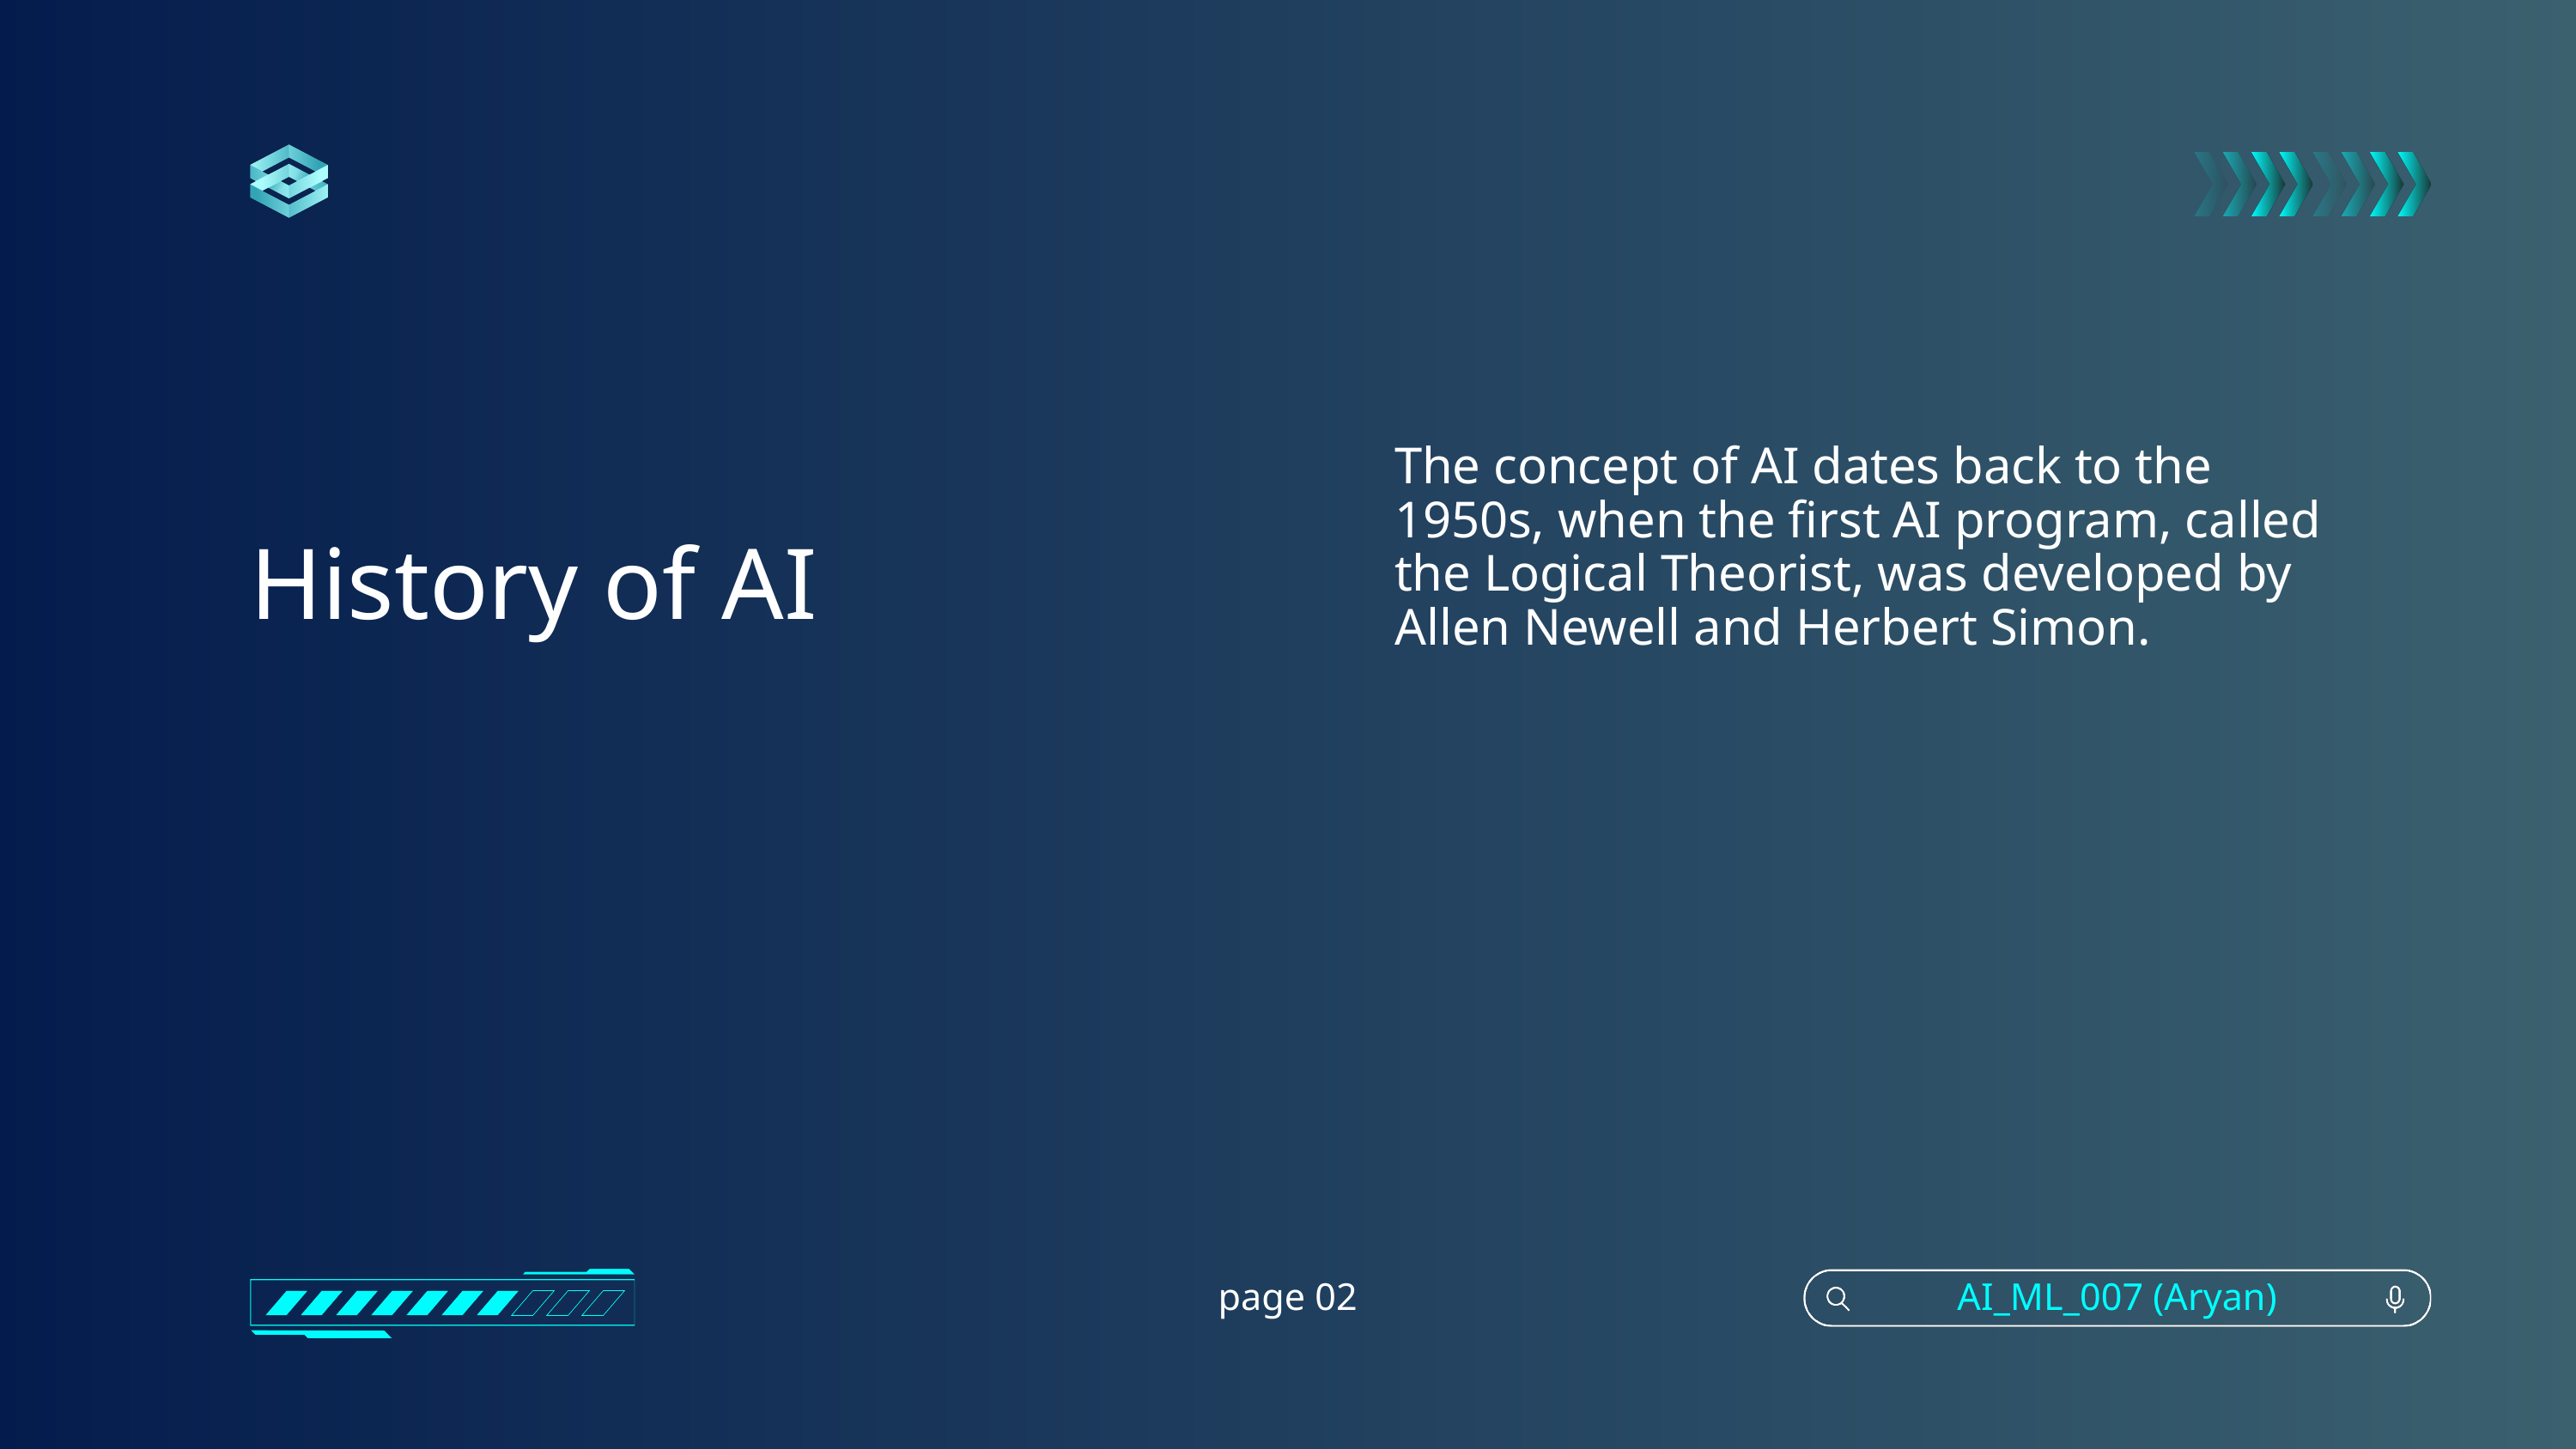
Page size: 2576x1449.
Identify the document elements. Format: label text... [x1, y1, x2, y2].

text_box [250, 144, 328, 218]
text_box [1803, 1269, 2432, 1327]
text_box AI_ML_007 (Aryan) [1895, 1277, 2339, 1319]
text_box The concept of AI dates back to the 1950s, when the first AI program, called the Logical Theorist, was developed by Allen Newell and Herbert Simon. [1394, 440, 2339, 655]
text_box [2194, 152, 2313, 216]
text_box History of AI [250, 515, 1385, 640]
text_box [250, 1269, 635, 1338]
text_box page 02 [1124, 1277, 1452, 1319]
text_box [2313, 152, 2432, 216]
